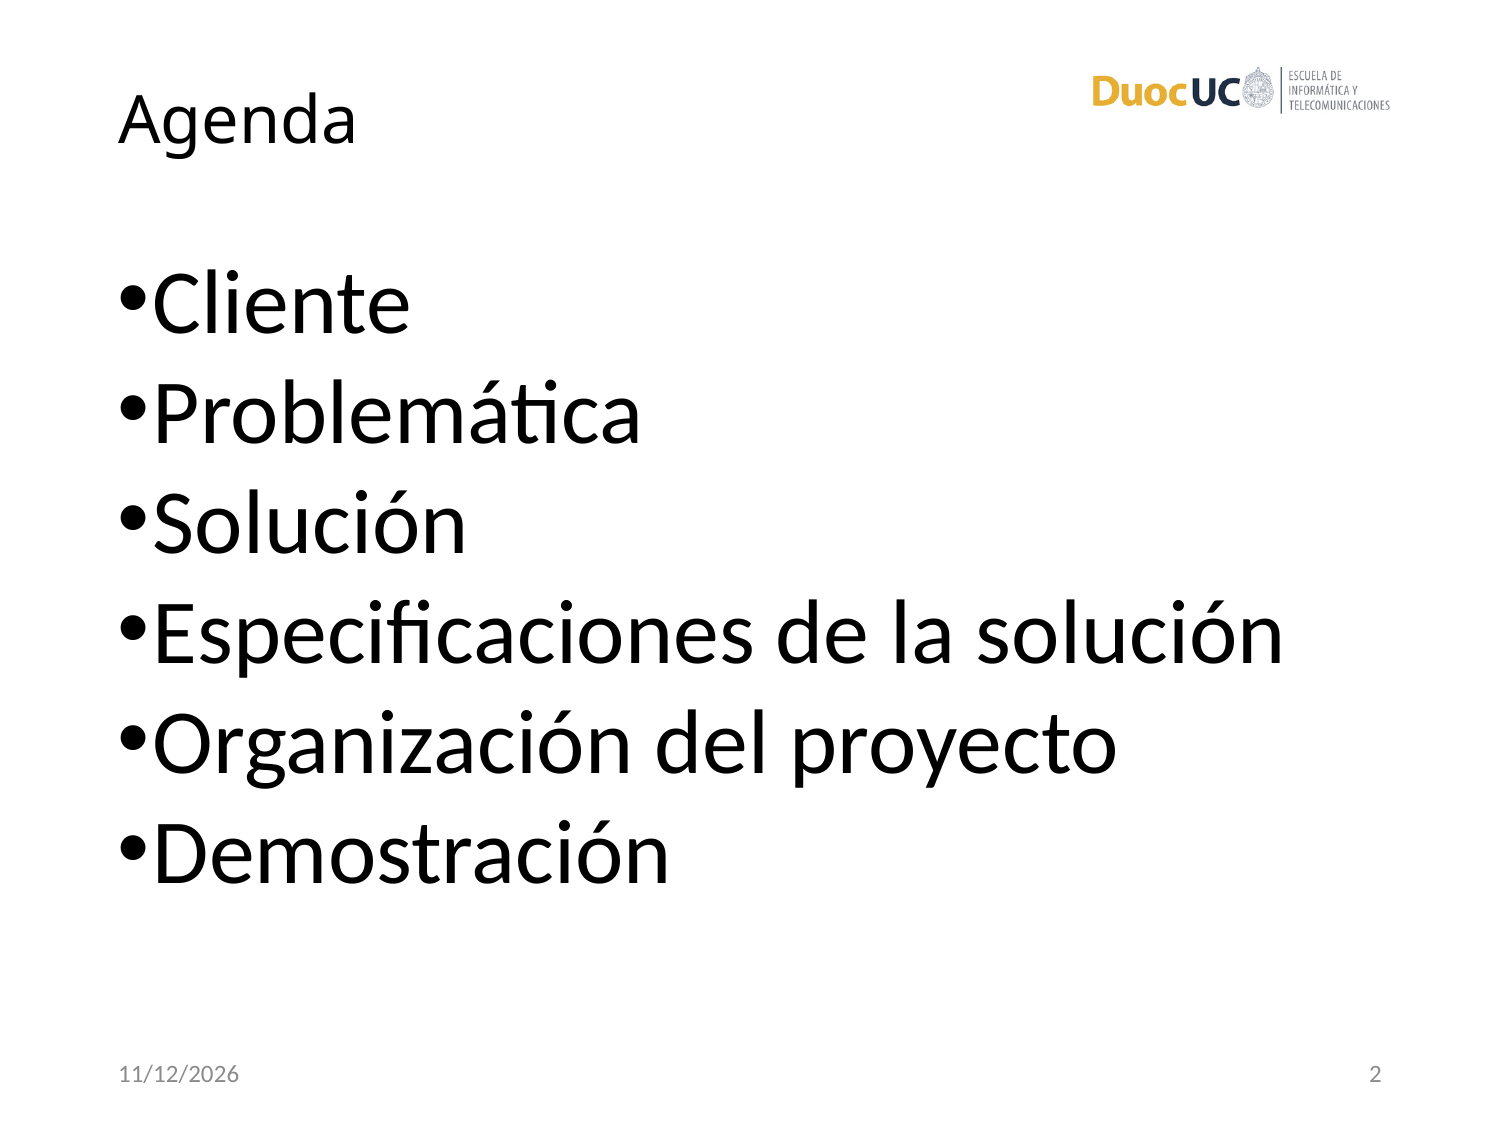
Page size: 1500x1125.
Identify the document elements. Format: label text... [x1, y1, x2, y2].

title Agenda [103, 59, 959, 185]
picture [1085, 59, 1397, 118]
slide_number 2 [1059, 1042, 1397, 1103]
text_box Cliente Problemática Solución Especificaciones de la solución Organización del proyecto Demostración [103, 234, 1380, 909]
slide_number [103, 1042, 441, 1103]
